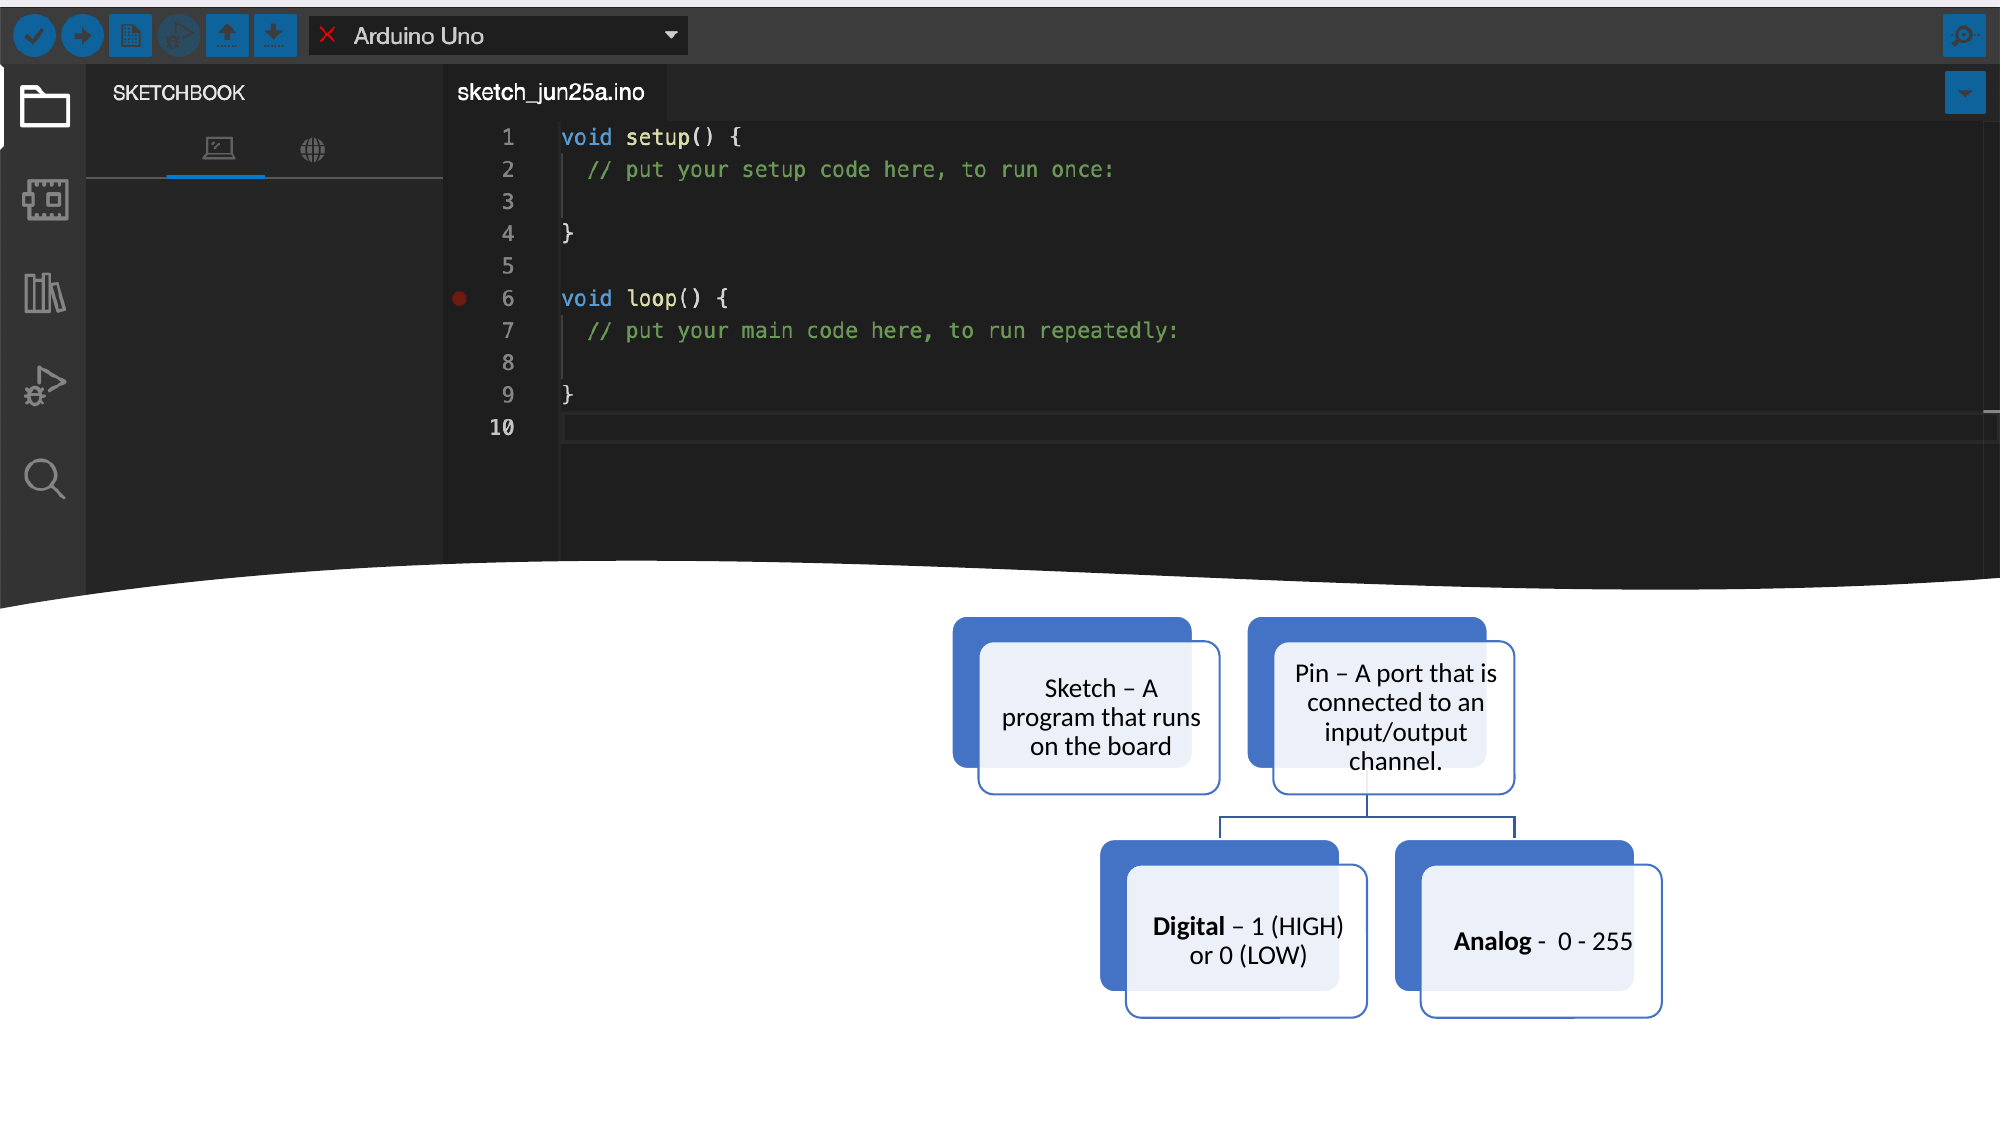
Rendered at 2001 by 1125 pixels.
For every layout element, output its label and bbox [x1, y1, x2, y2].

picture [0, 0, 2000, 609]
list [692, 615, 1921, 1018]
